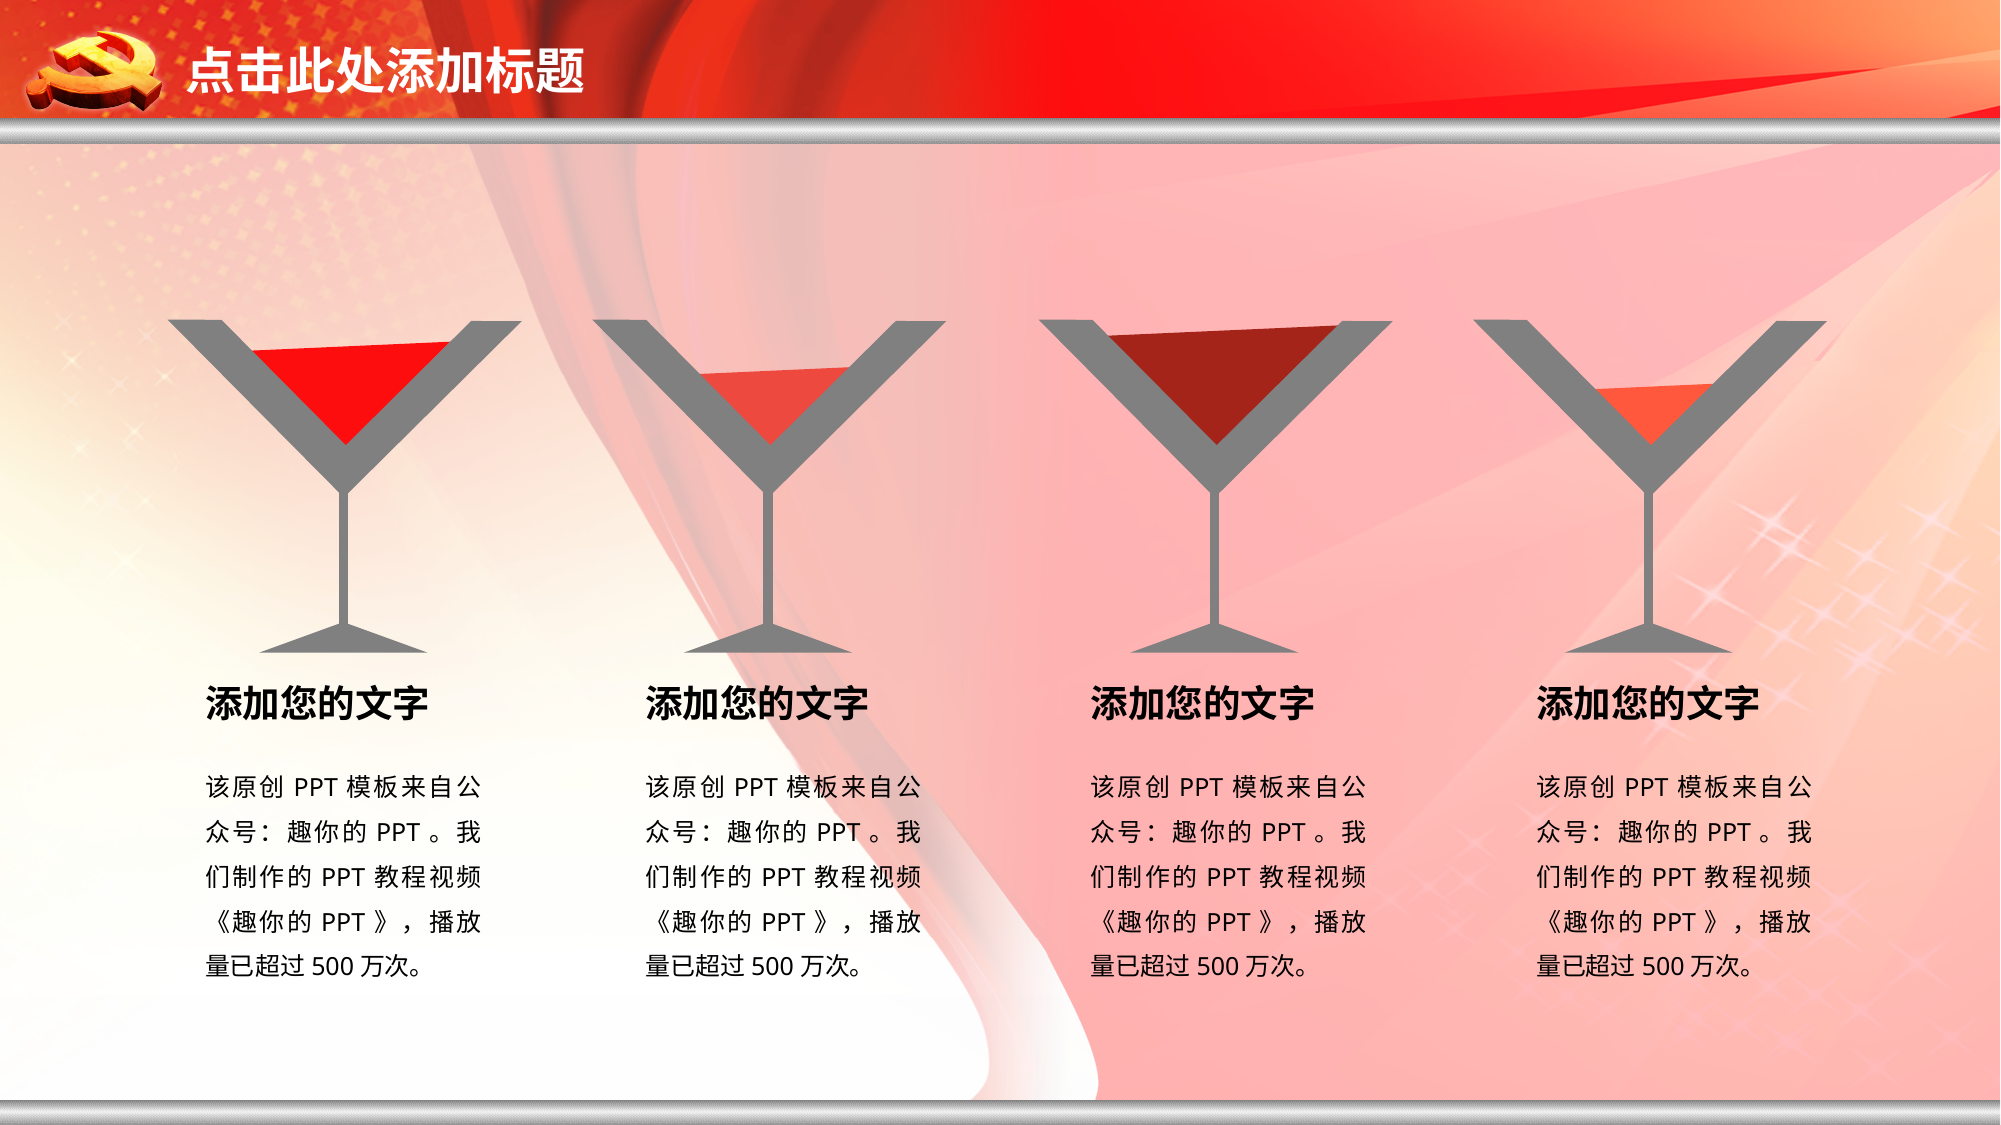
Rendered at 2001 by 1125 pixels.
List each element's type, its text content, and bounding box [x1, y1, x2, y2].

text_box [16, 21, 629, 119]
text_box 添加您的文字 [1075, 672, 1342, 733]
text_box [1524, 194, 1776, 653]
text_box 该原创PPT模板来自公众号：趣你的PPT。我们制作的PPT教程视频《趣你的PPT》，播放量已超过500万次。 [190, 749, 497, 989]
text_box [219, 194, 471, 653]
picture [0, 0, 2001, 1125]
text_box 该原创PPT模板来自公众号：趣你的PPT。我们制作的PPT教程视频《趣你的PPT》，播放量已超过500万次。 [1521, 749, 1827, 989]
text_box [1090, 194, 1341, 653]
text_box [643, 194, 895, 653]
text_box 添加您的文字 [1521, 672, 1788, 733]
text_box 添加您的文字 [190, 672, 457, 733]
text_box 添加您的文字 [630, 672, 897, 733]
text_box 该原创PPT模板来自公众号：趣你的PPT。我们制作的PPT教程视频《趣你的PPT》，播放量已超过500万次。 [1075, 749, 1382, 989]
text_box 该原创PPT模板来自公众号：趣你的PPT。我们制作的PPT教程视频《趣你的PPT》，播放量已超过500万次。 [630, 749, 937, 989]
